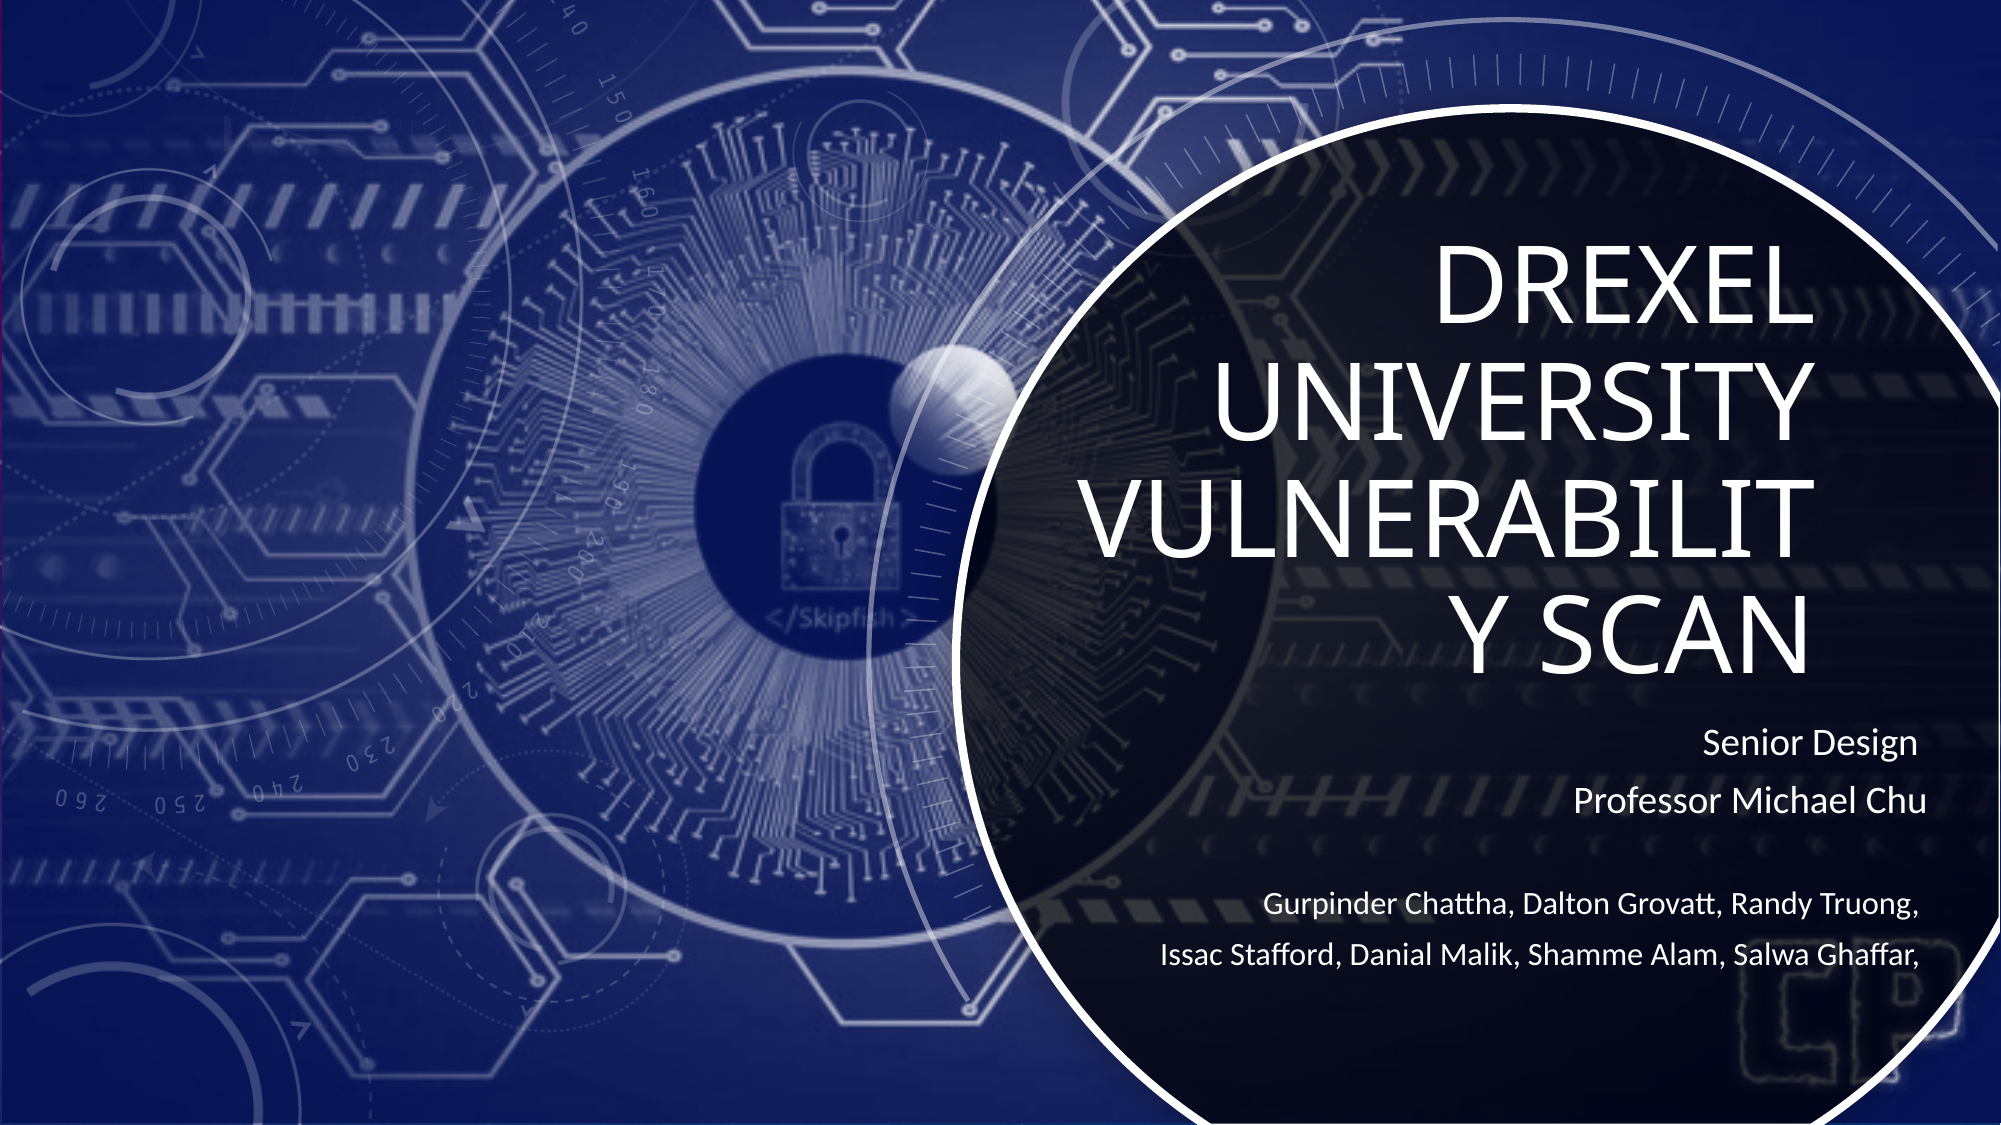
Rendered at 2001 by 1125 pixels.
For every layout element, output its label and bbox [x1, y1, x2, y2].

text_box [904, 54, 2000, 914]
picture [0, 0, 2001, 1125]
